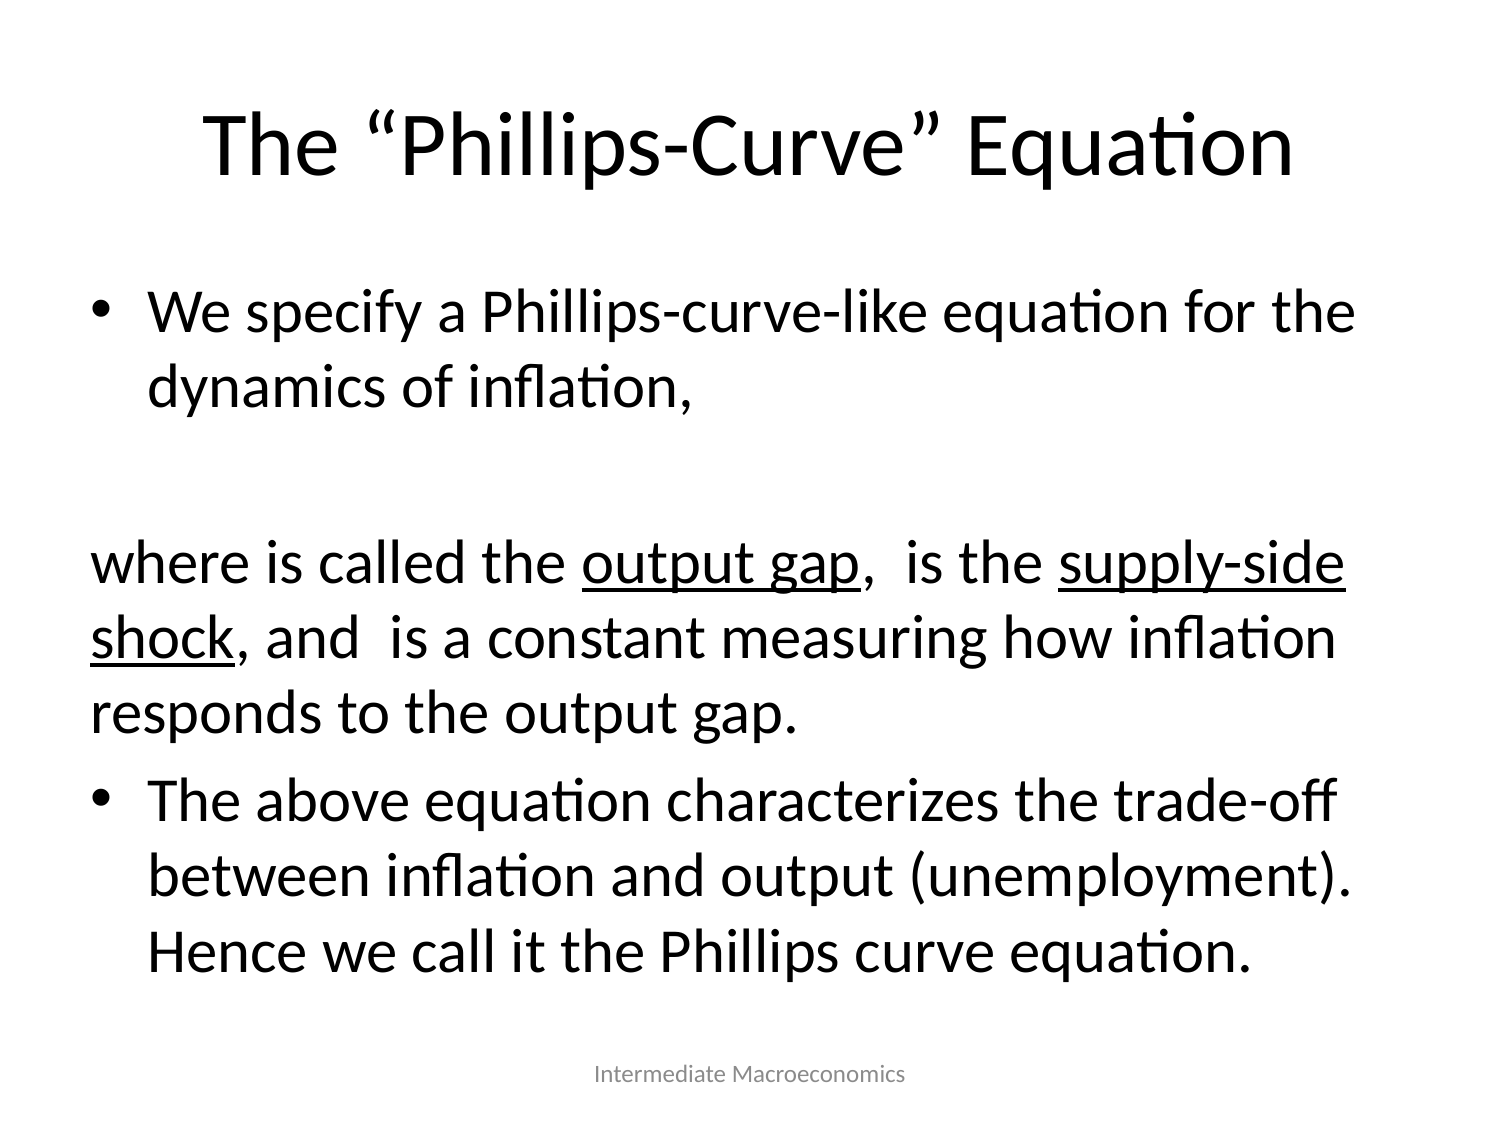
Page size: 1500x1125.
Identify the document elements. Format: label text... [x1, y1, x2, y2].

title The “Phillips-Curve” Equation [75, 45, 1425, 233]
footer Intermediate Macroeconomics [512, 1042, 988, 1103]
